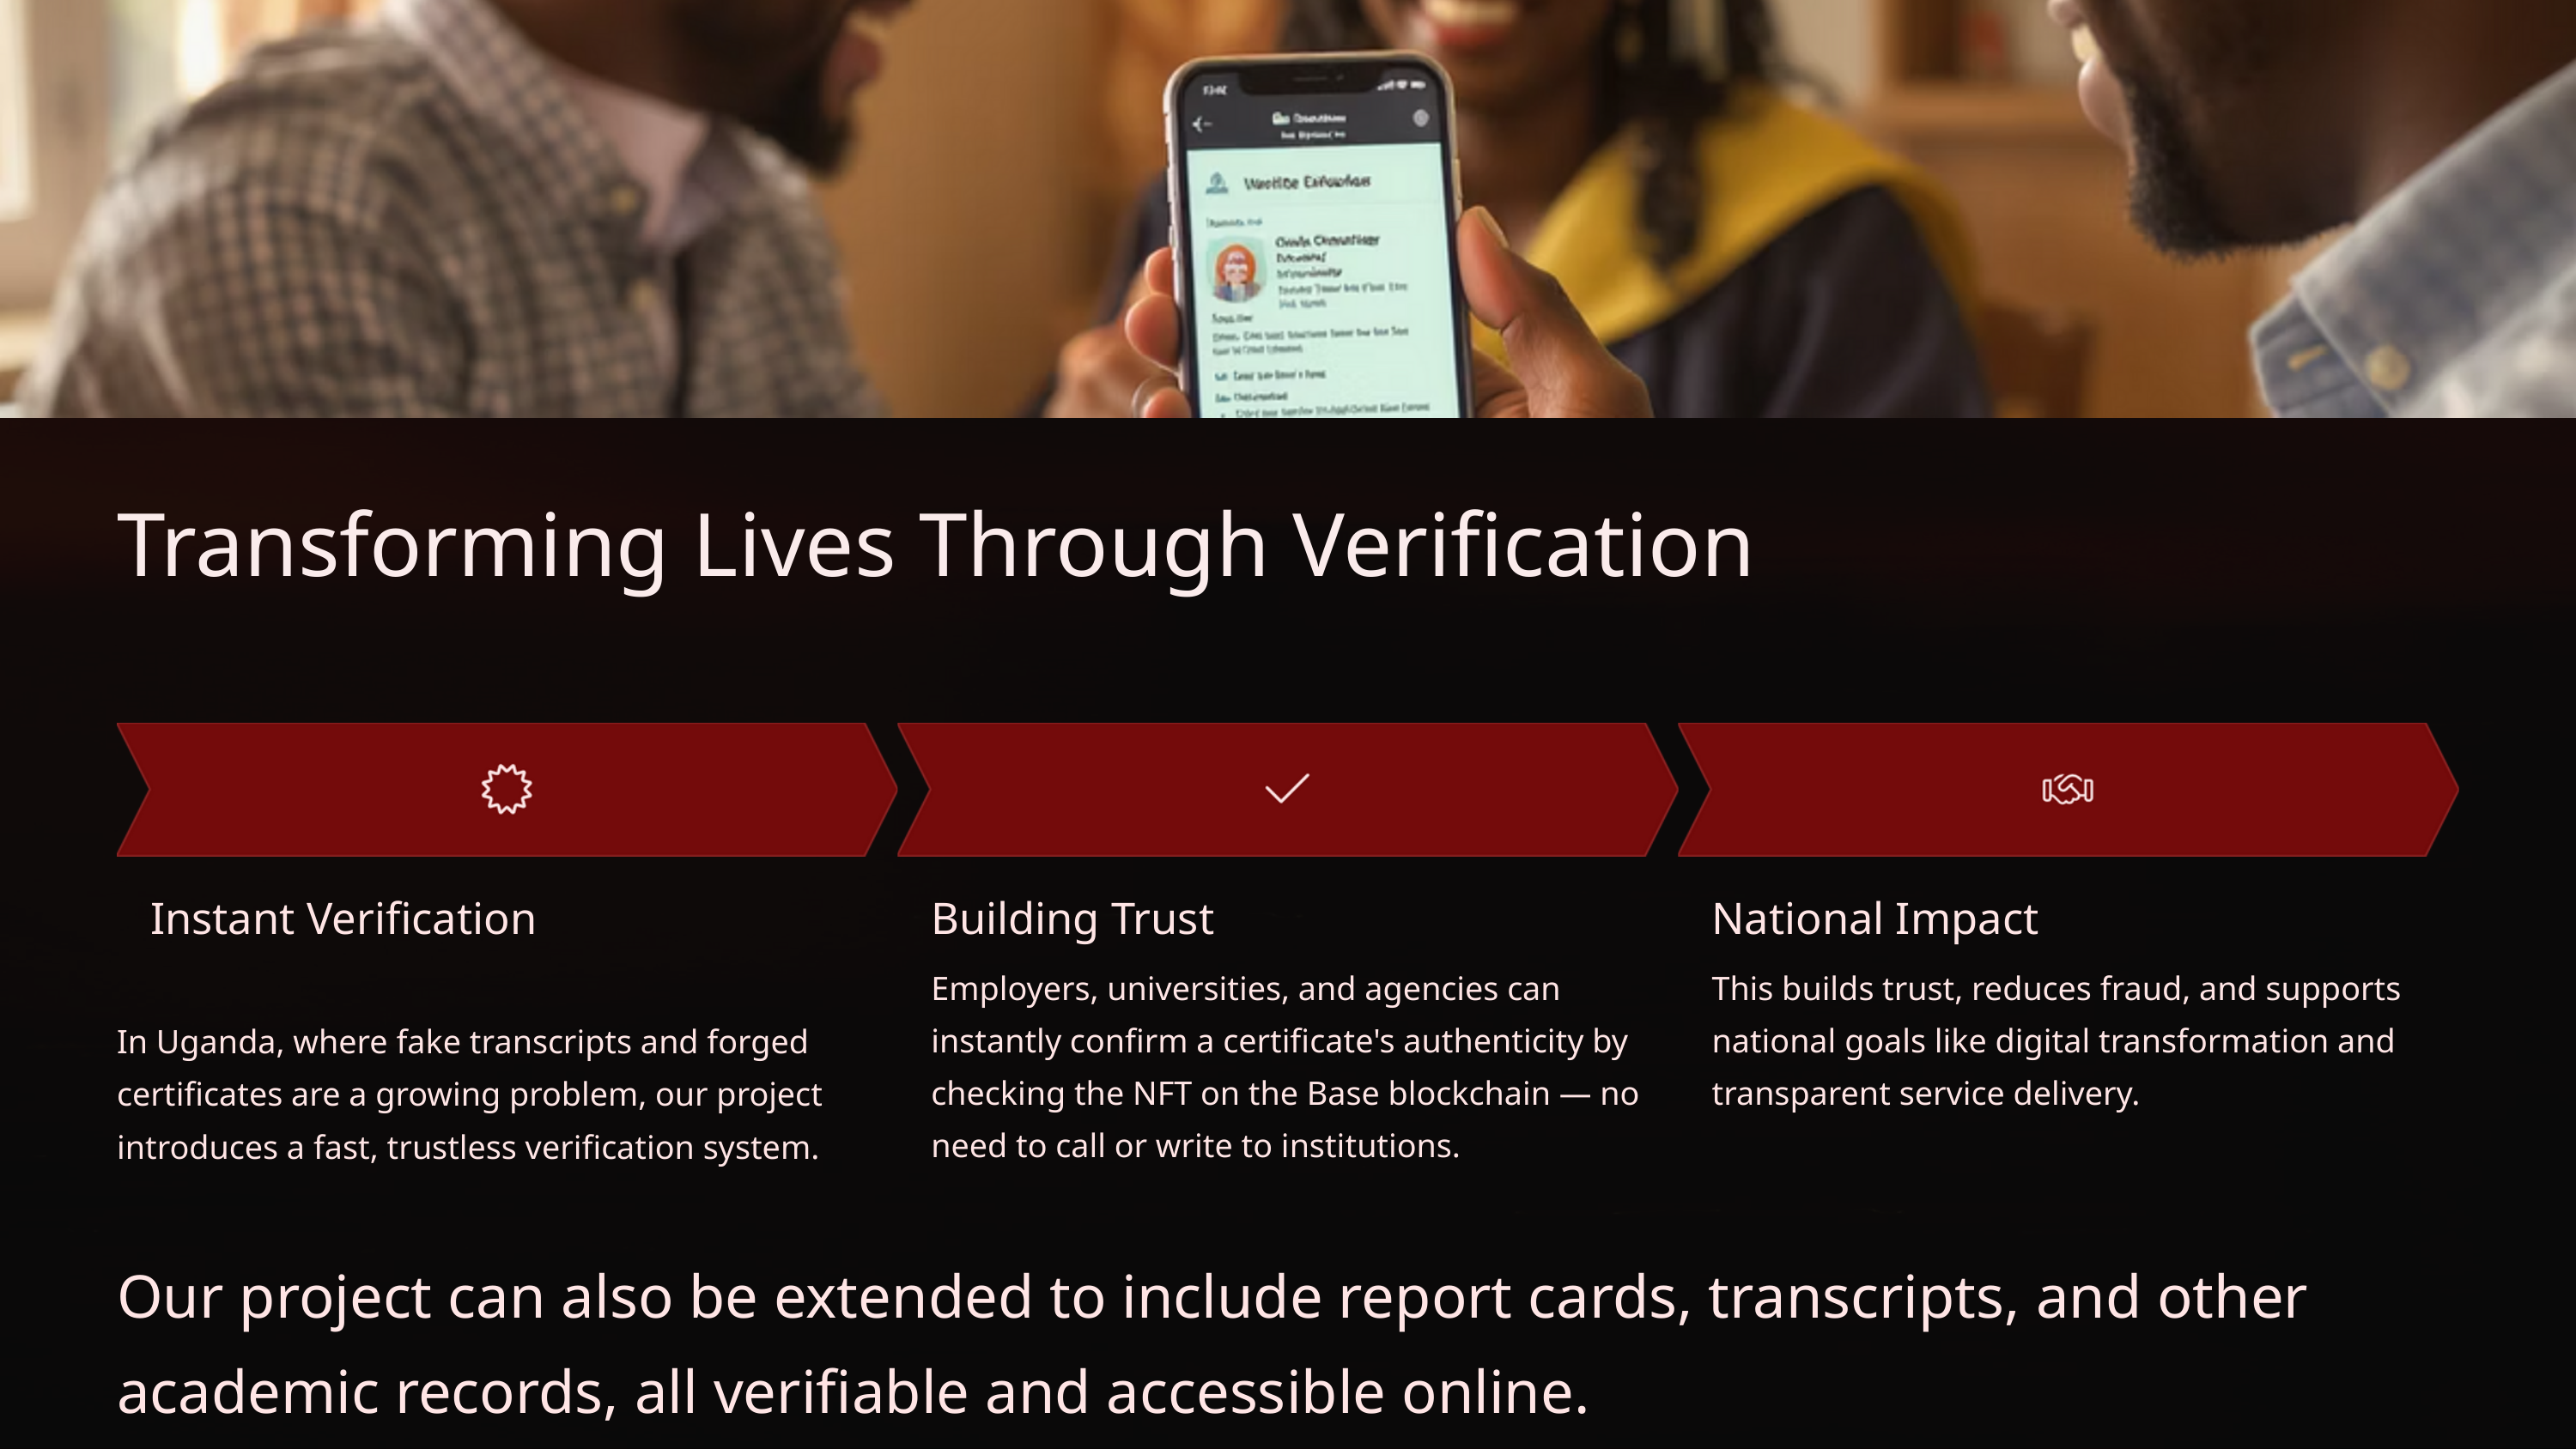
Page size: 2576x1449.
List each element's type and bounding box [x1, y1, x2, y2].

text_box [0, 426, 2576, 1449]
text_box [116, 722, 896, 858]
text_box [0, 0, 2576, 418]
text_box [1678, 722, 2459, 858]
text_box [897, 722, 1677, 858]
